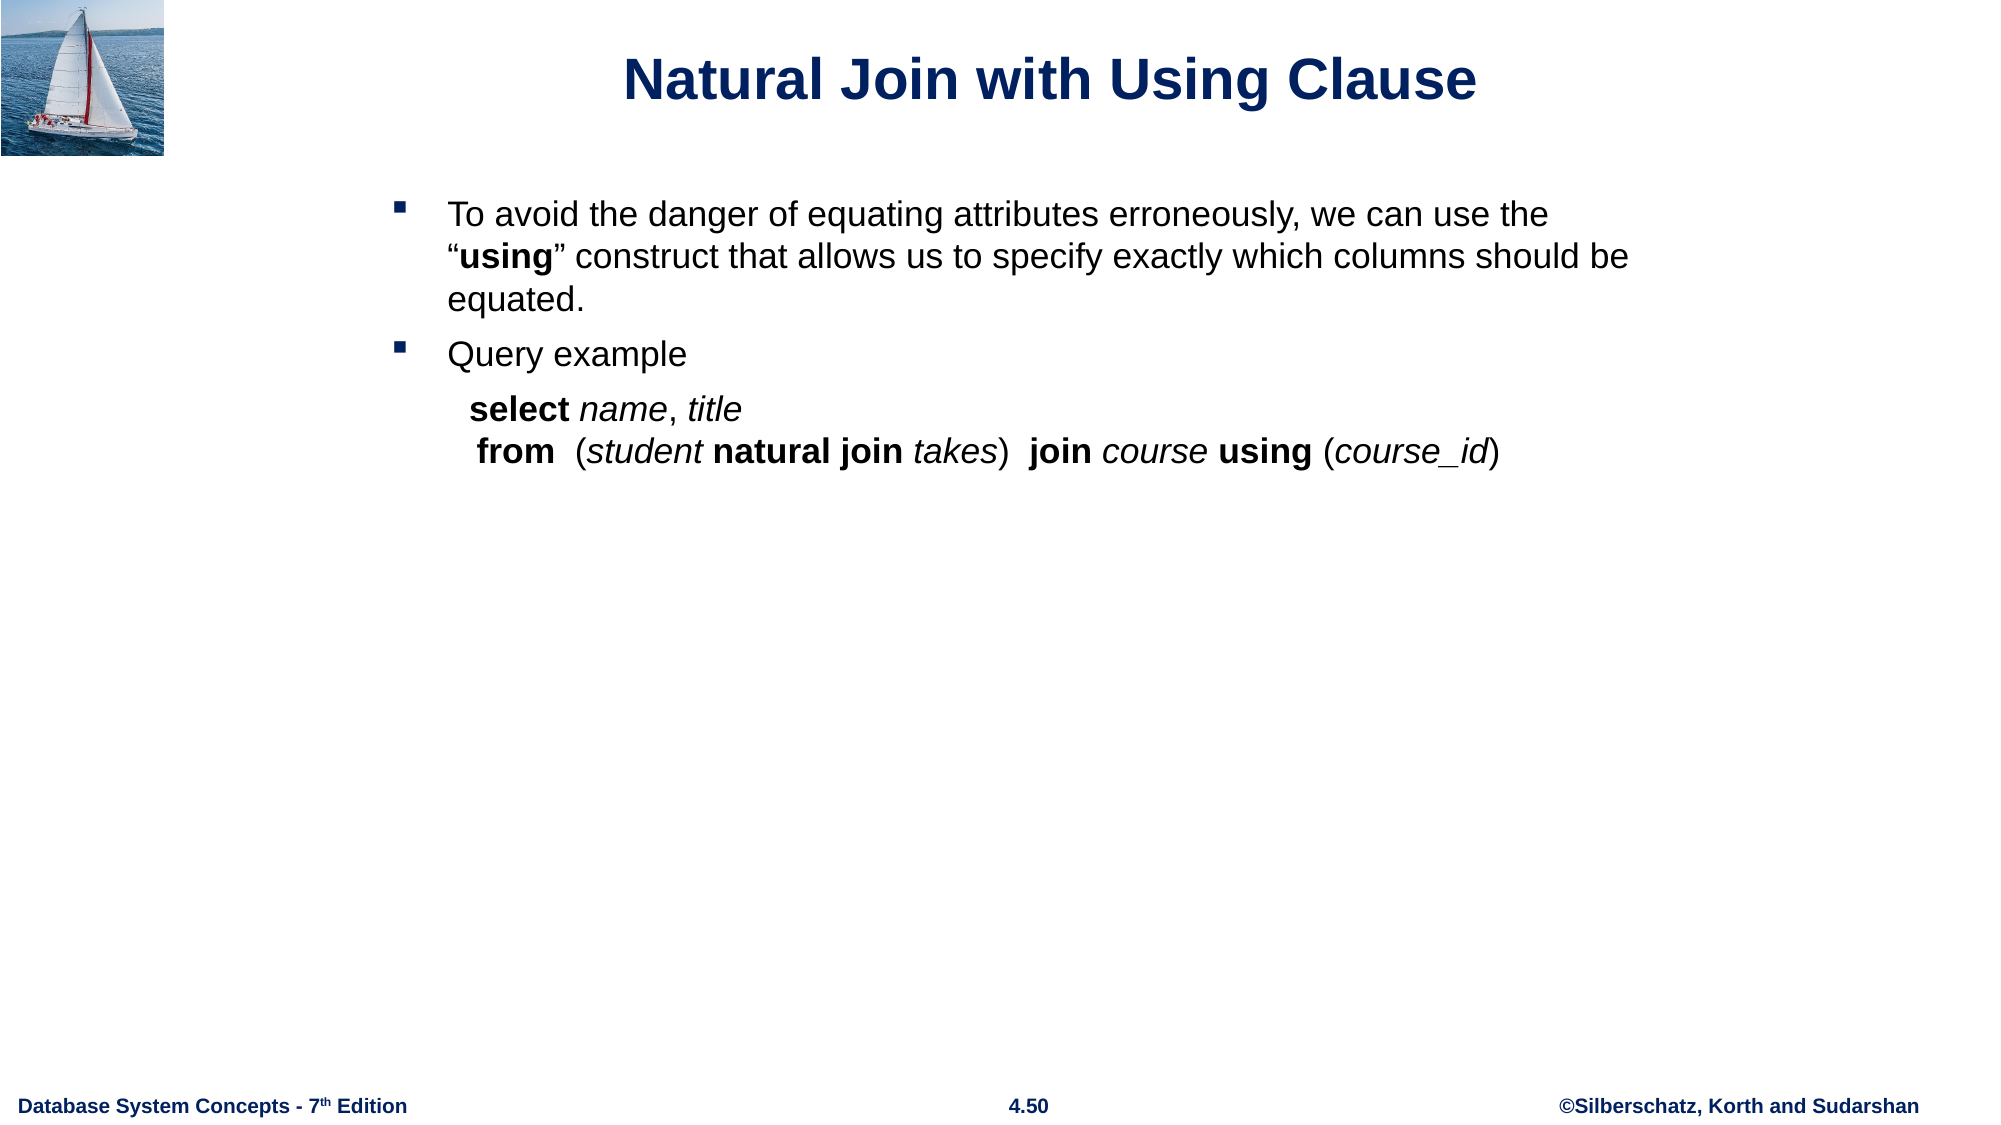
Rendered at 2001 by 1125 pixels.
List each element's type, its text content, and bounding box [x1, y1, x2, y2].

picture [1, 0, 164, 156]
list To avoid the danger of equating attributes erroneously, we can use the “using” construct that allows us to specify exactly which columns should be equated. Query example select name, title from (student natural join takes) join course using (course_id) [376, 183, 1647, 678]
title Natural Join with Using Clause [167, 18, 1935, 120]
